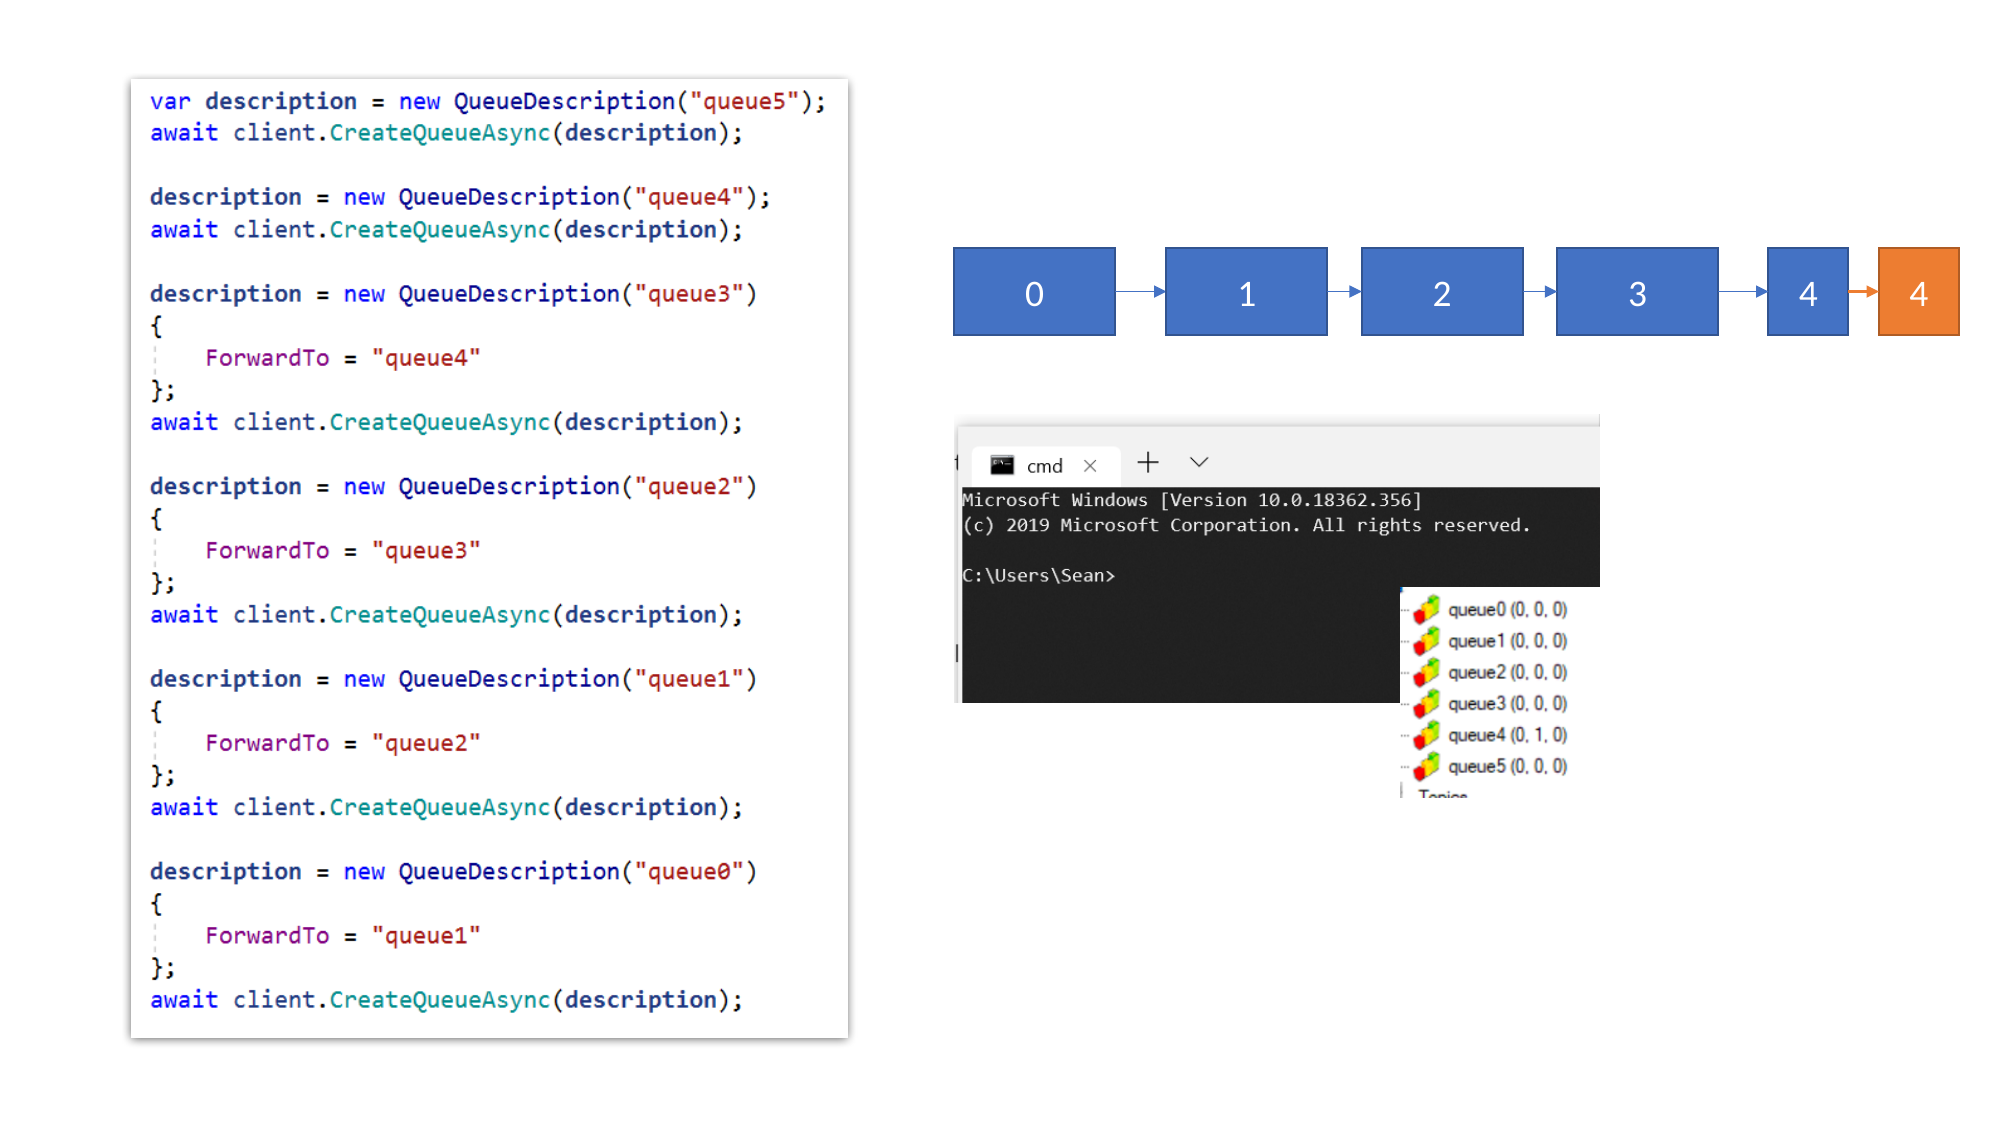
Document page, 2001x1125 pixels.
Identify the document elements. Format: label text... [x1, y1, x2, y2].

text_box 1 [1165, 247, 1328, 336]
text_box 0 [953, 247, 1116, 336]
text_box 4 [1767, 247, 1849, 336]
text_box 3 [1556, 247, 1719, 336]
text_box 2 [1361, 247, 1524, 336]
text_box 4 [1878, 247, 1960, 336]
picture [954, 414, 1614, 798]
picture [131, 79, 848, 1038]
